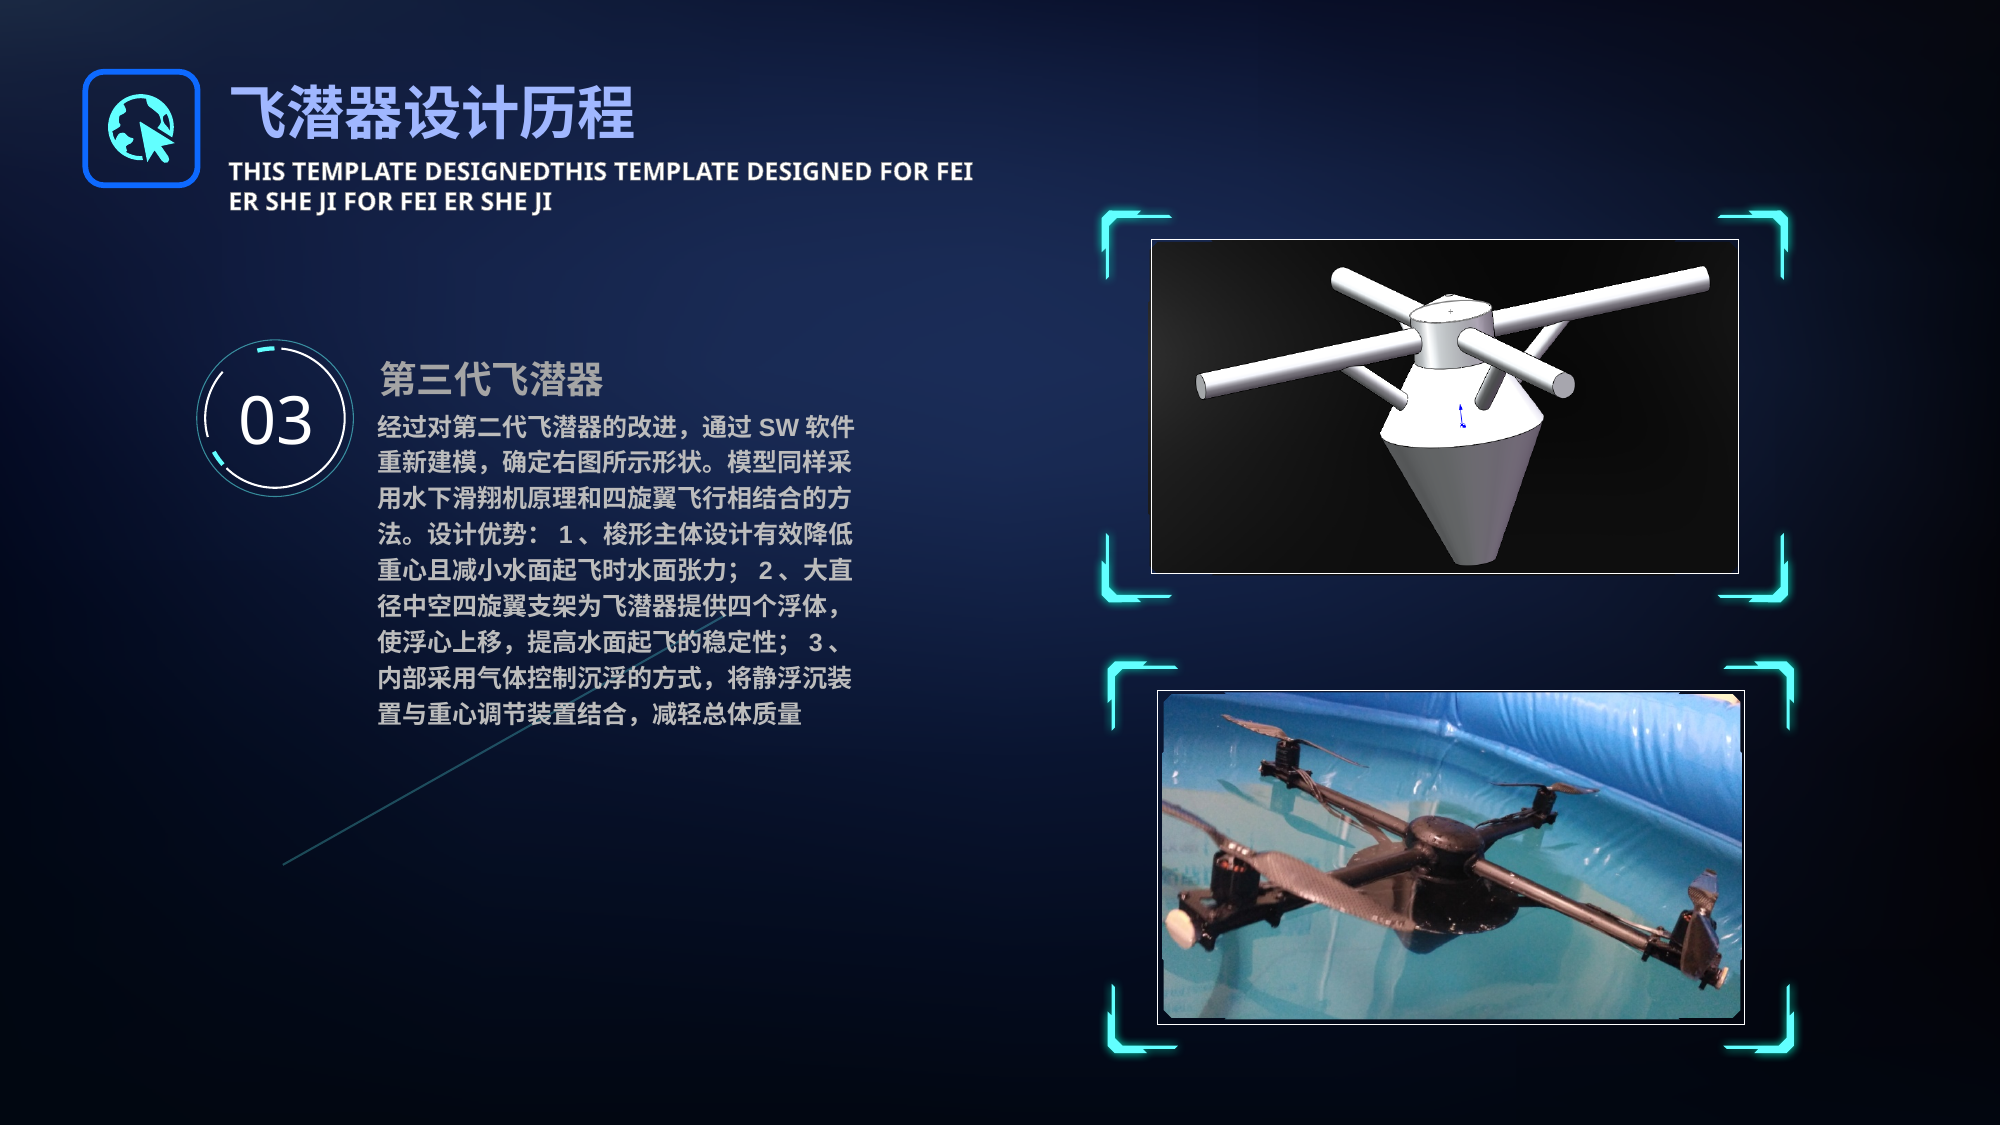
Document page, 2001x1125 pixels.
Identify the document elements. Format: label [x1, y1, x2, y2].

text_box [1148, 239, 1739, 576]
text_box [1106, 981, 1181, 1055]
text_box [237, 488, 313, 498]
text_box [1157, 690, 1744, 1025]
text_box [1100, 530, 1175, 604]
text_box [85, 68, 1014, 194]
text_box [195, 380, 205, 456]
text_box [363, 339, 891, 737]
picture [0, 0, 2000, 1125]
text_box [1715, 209, 1789, 283]
text_box [1720, 981, 1795, 1055]
text_box [282, 614, 727, 865]
text_box [1106, 660, 1181, 734]
text_box [205, 348, 345, 488]
text_box [1100, 209, 1175, 283]
text_box [345, 380, 355, 456]
text_box [238, 338, 312, 348]
text_box [1720, 660, 1795, 734]
text_box [1715, 530, 1789, 604]
